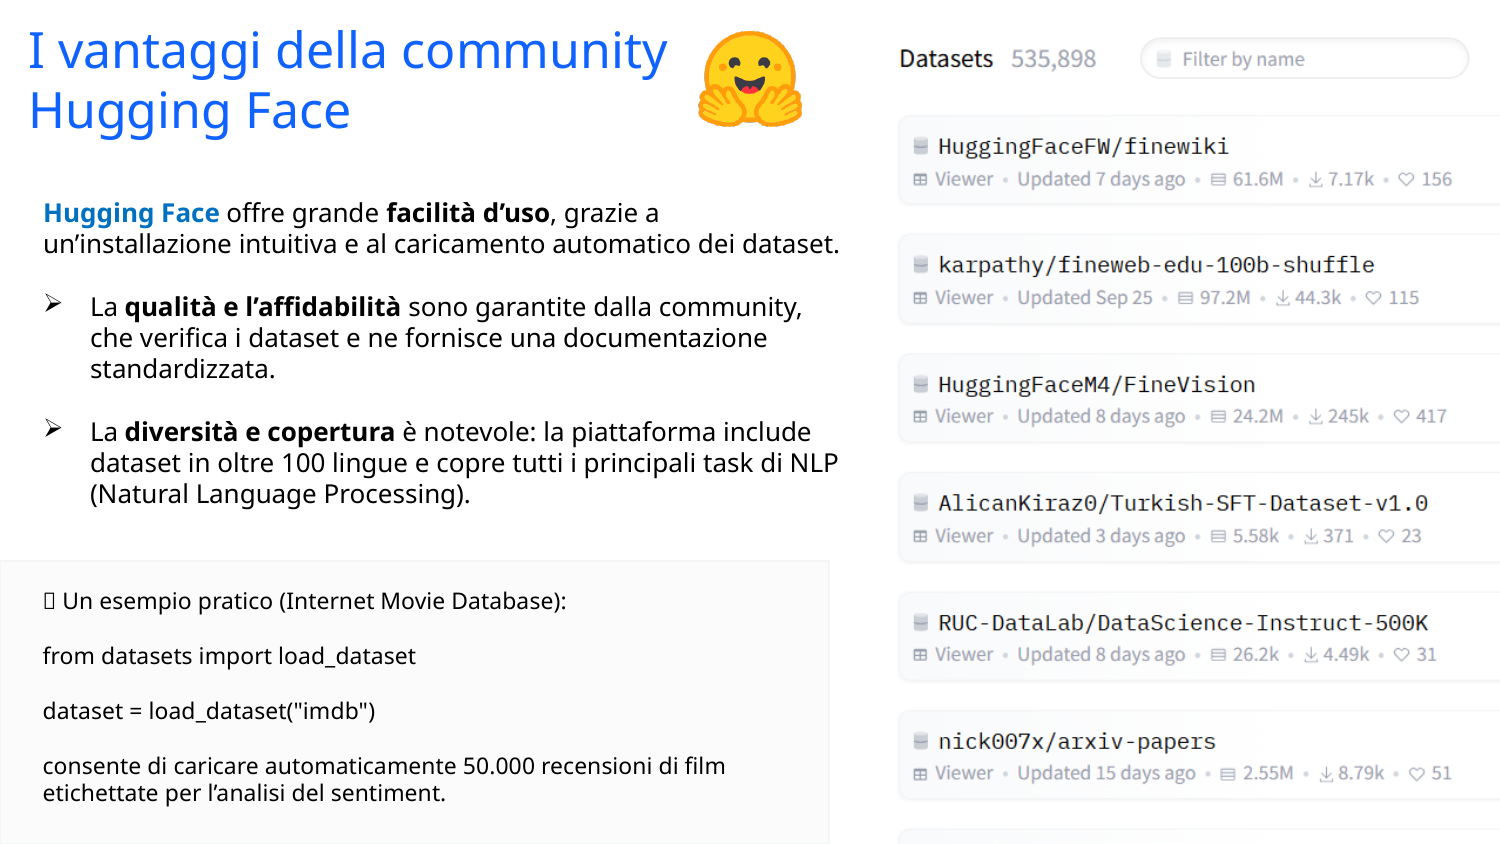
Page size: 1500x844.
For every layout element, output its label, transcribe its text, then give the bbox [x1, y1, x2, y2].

text_box [0, 560, 830, 844]
text_box Hugging Face offre grande facilità d’uso, grazie a un’installazione intuitiva e al caricamento automatico dei dataset. La qualità e l’affidabilità sono garantite dalla community, che verifica i dataset e ne fornisce una documentazione standardizzata. La diversità e copertura è notevole: la piattaforma include dataset in oltre 100 lingue e copre tutti i principali task di NLP (Natural Language Processing). [28, 189, 857, 548]
text_box I vantaggi della community Hugging Face [28, 18, 798, 139]
picture [874, 0, 1500, 844]
picture [694, 27, 806, 131]
text_box 📘 Un esempio pratico (Internet Movie Database): from datasets import load_dataset dataset = load_dataset("imdb") consente di caricare automaticamente 50.000 recensioni di film etichettate per l’analisi del sentiment. [27, 579, 780, 814]
